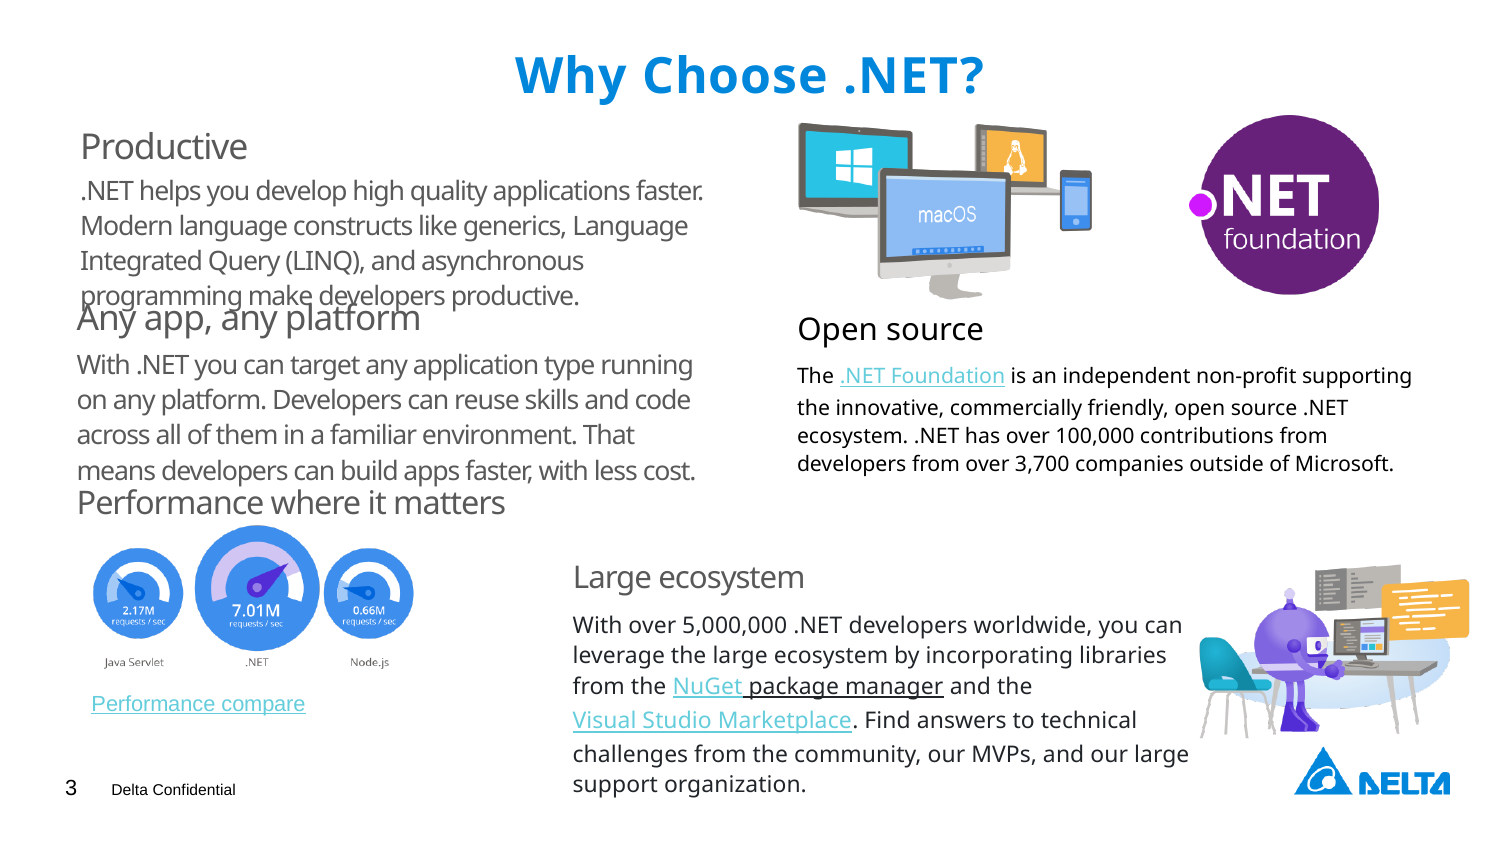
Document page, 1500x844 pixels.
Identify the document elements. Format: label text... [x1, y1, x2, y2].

slide_number 3 [50, 758, 112, 816]
text_box Open source [797, 317, 1149, 352]
text_box With .NET you can target any application type running on any platform. Developers can reuse skills and code across all of them in a familiar environment. That means developers can build apps faster, with less cost. [76, 337, 704, 497]
footer Delta Confidential [112, 761, 298, 816]
text_box Any app, any platform [76, 283, 428, 337]
text_box Large ecosystem [572, 546, 924, 600]
title Why Choose .NET? [50, 28, 1450, 112]
text_box .NET helps you develop high quality applications faster. Modern language constructs like generics, Language Integrated Query (LINQ), and asynchronous programming make developers productive. [80, 163, 708, 322]
text_box Performance compare [76, 682, 514, 724]
text_box Performance where it matters [76, 470, 514, 533]
list Productive [80, 111, 325, 163]
text_box The .NET Foundation is an independent non-profit supporting the innovative, commercially friendly, open source .NET ecosystem. .NET has over 100,000 contributions from developers from over 3,700 companies outside of Microsoft. [797, 352, 1425, 511]
picture [0, 0, 1500, 844]
text_box With over 5,000,000 .NET developers worldwide, you can leverage the large ecosystem by incorporating libraries from the NuGet package manager and the Visual Studio Marketplace. Find answers to technical challenges from the community, our MVPs, and our large support organization. [572, 600, 1200, 760]
